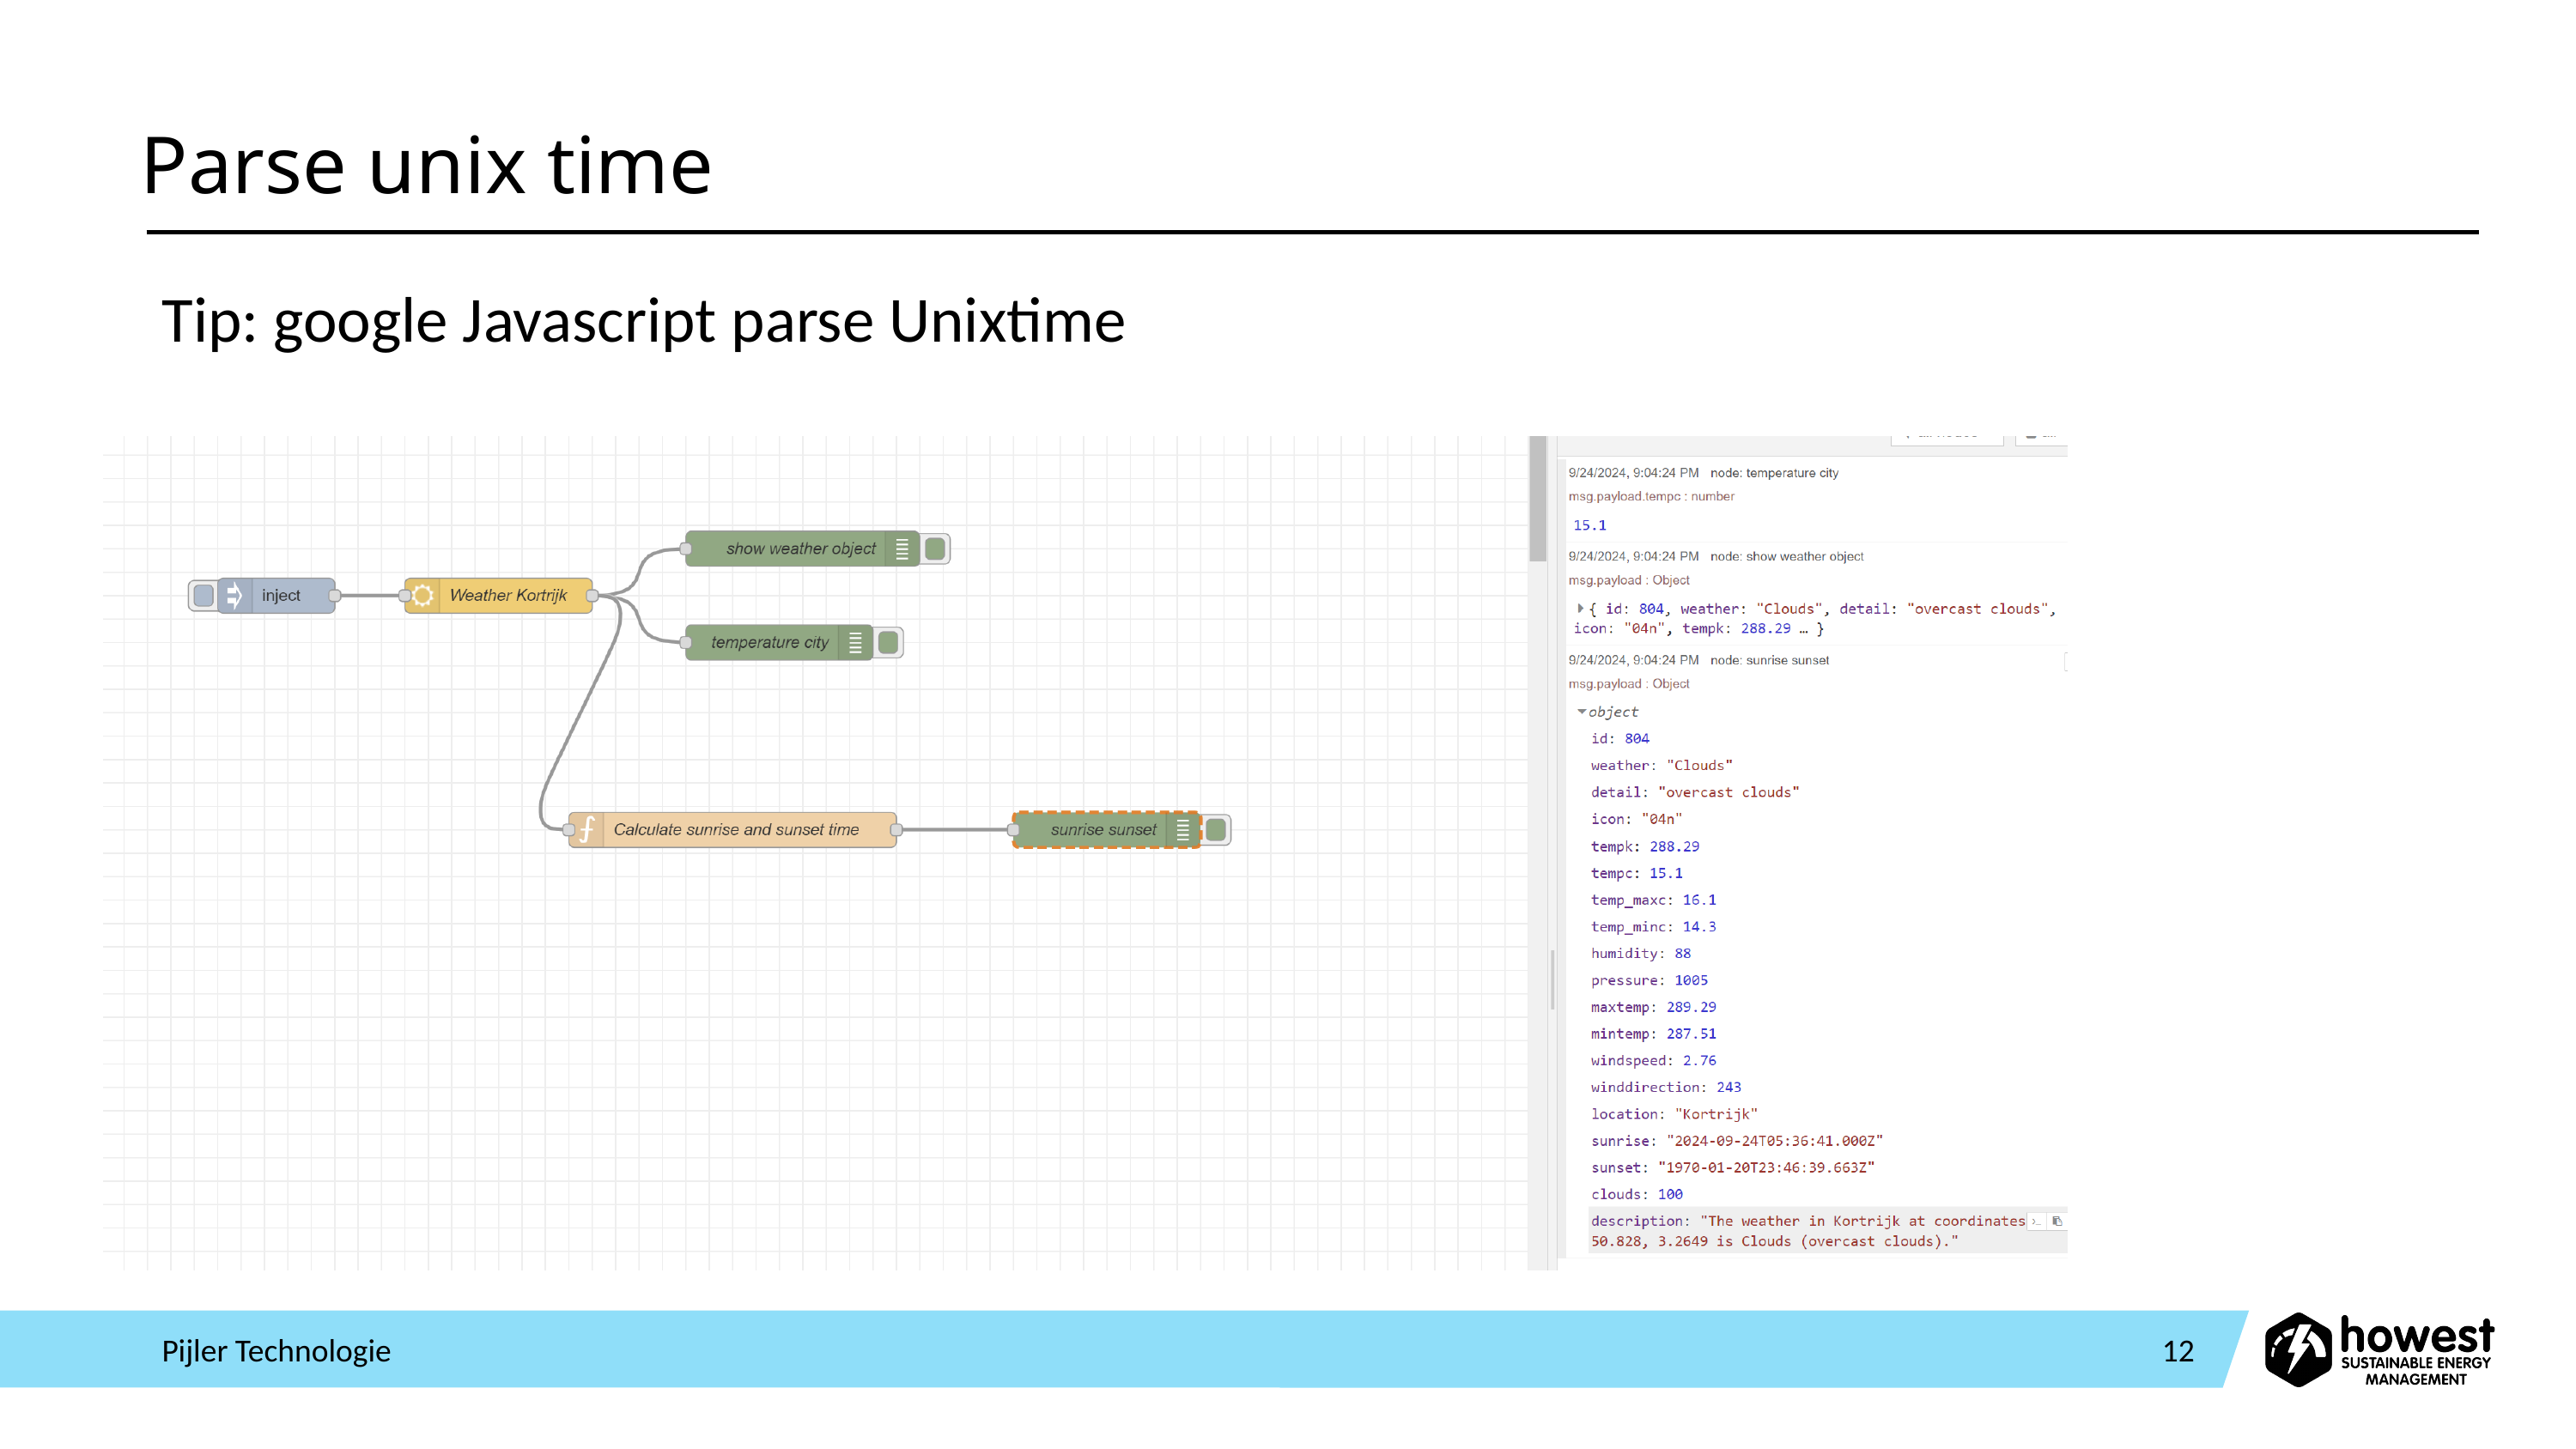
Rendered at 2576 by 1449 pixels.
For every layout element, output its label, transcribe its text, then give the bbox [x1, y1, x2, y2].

slide_number Pijler Technologie [149, 1310, 729, 1388]
list Tip: google Javascript parse Unixtime [149, 279, 2484, 1140]
title Parse unix time [140, 124, 2476, 215]
picture [2265, 1313, 2495, 1387]
picture [103, 436, 2068, 1270]
slide_number 12 [1676, 1310, 2208, 1388]
